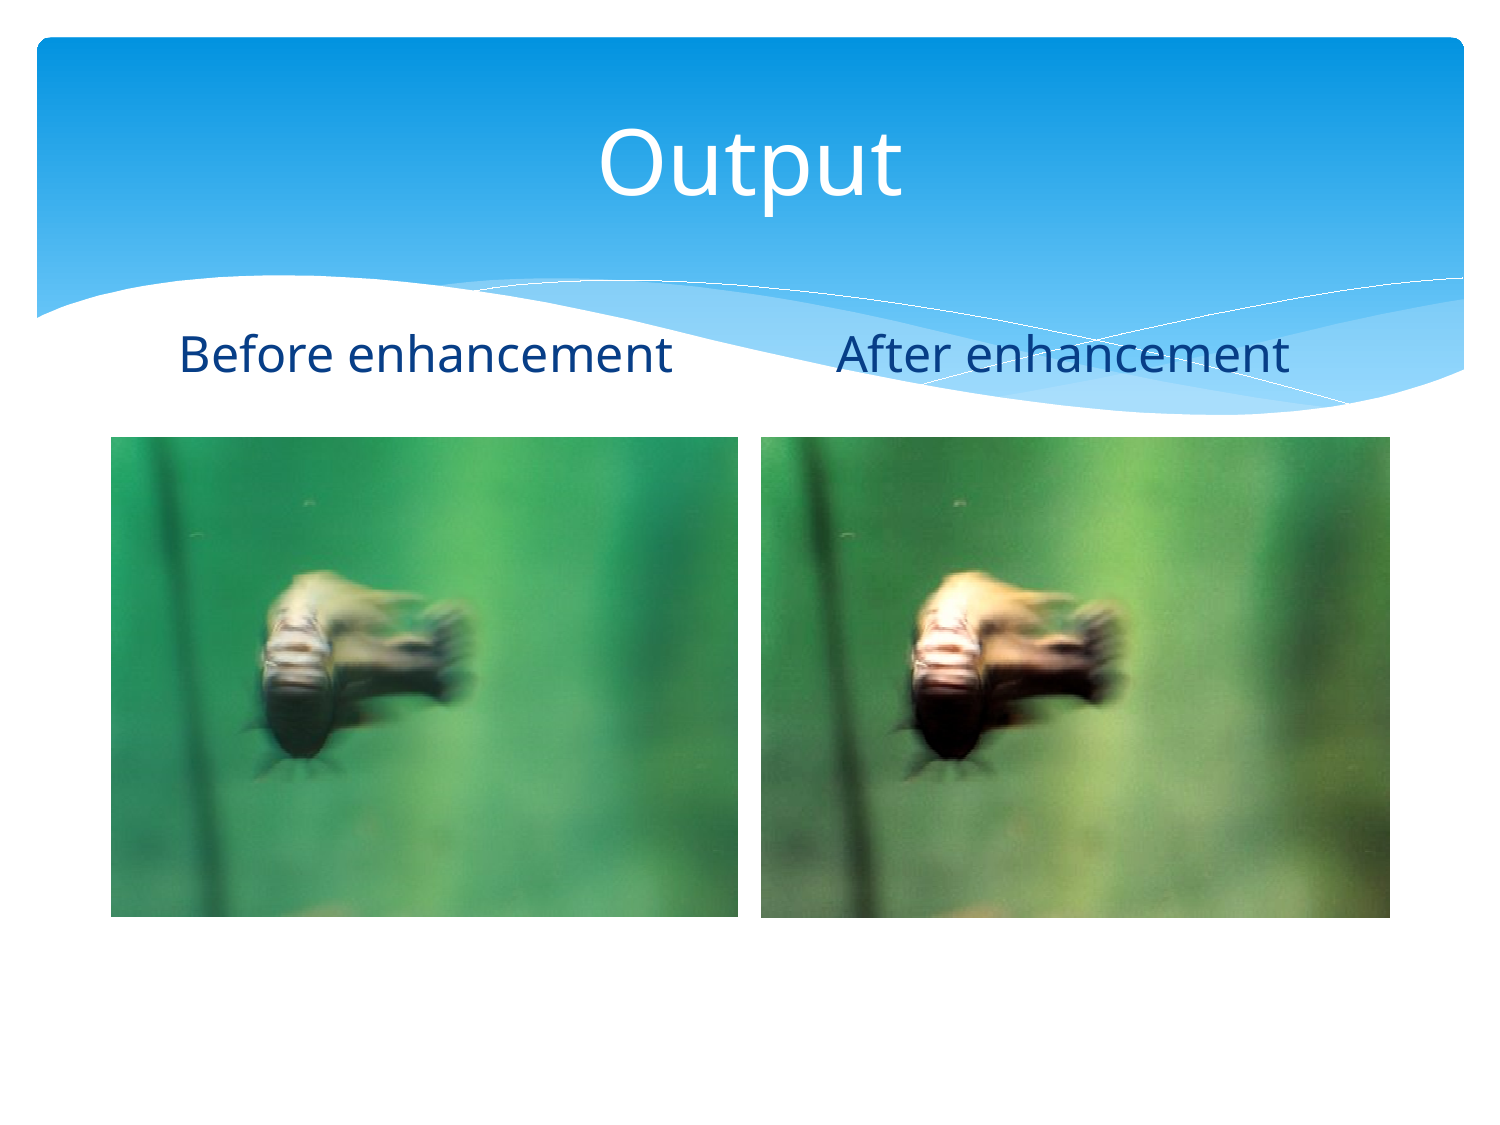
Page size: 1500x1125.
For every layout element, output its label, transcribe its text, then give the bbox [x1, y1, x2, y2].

title Output [75, 55, 1425, 261]
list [761, 437, 1390, 918]
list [110, 437, 738, 918]
list After enhancement [750, 299, 1377, 405]
list Before enhancement [112, 299, 740, 405]
